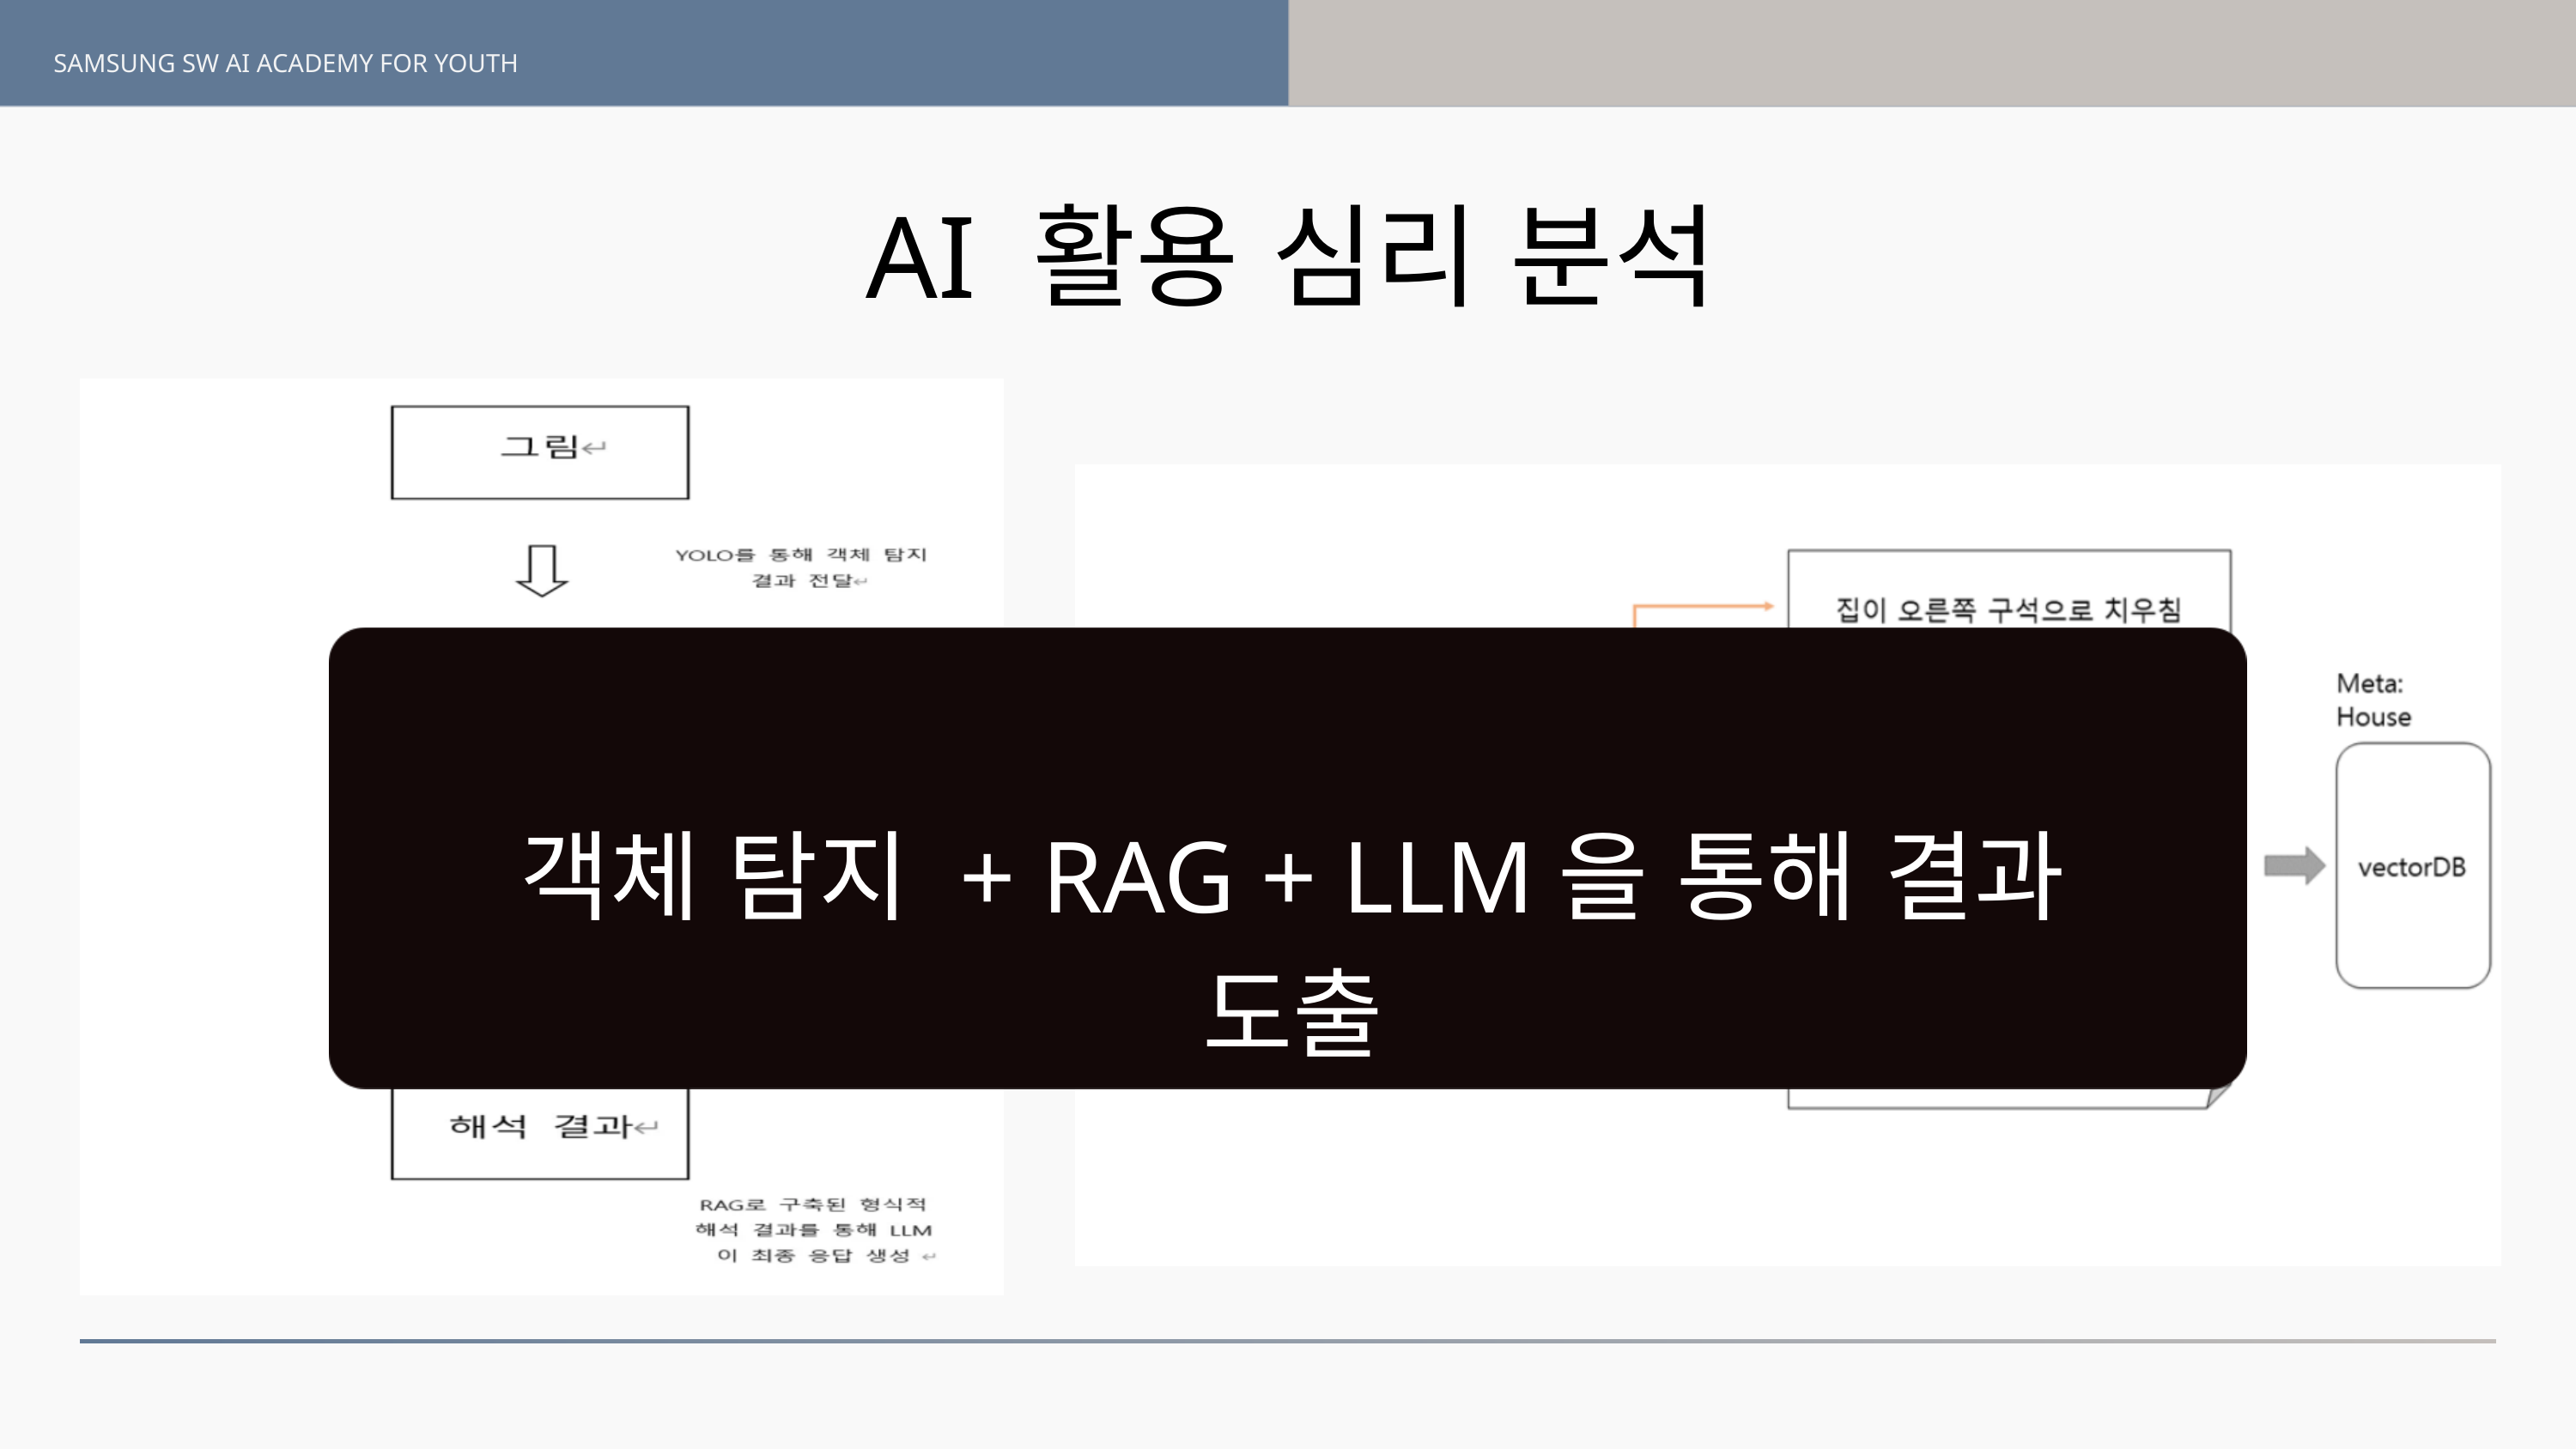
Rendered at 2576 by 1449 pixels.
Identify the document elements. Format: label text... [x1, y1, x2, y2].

picture [80, 1339, 2496, 1343]
picture [0, 0, 2576, 108]
text_box AI 활용 심리 분석 [263, 191, 2321, 349]
picture [80, 379, 2501, 1295]
